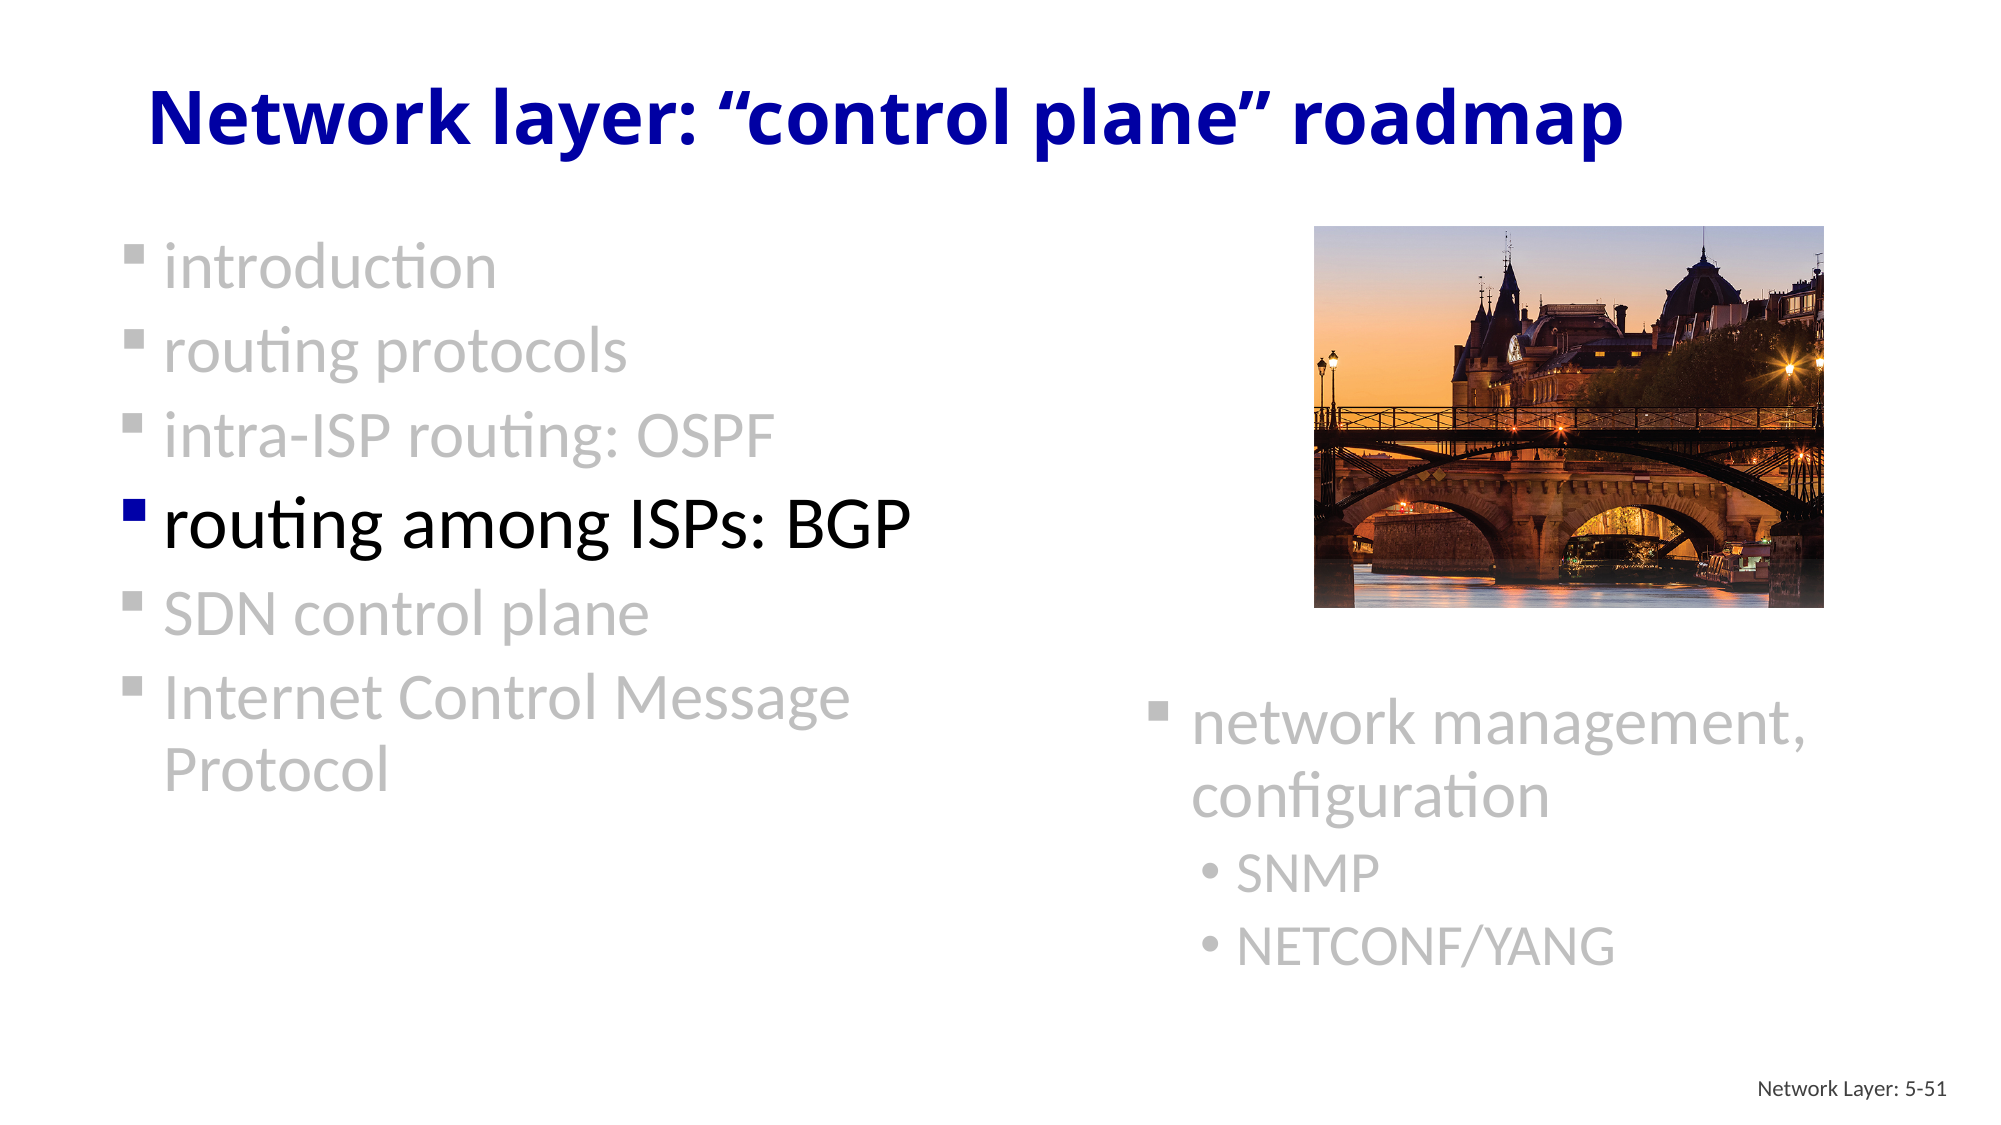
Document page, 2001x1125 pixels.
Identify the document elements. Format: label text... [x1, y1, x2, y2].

picture [1314, 226, 1824, 608]
title Network layer: “control plane” roadmap [131, 47, 1856, 195]
text_box introduction routing protocols intra-ISP routing: OSPF routing among ISPs: BGP SDN control plane Internet Control Message Protocol [102, 223, 1017, 1050]
text_box network management, configuration SNMP NETCONF/YANG [1109, 679, 1941, 998]
slide_number Network Layer: 5-51 [1512, 1056, 1963, 1117]
